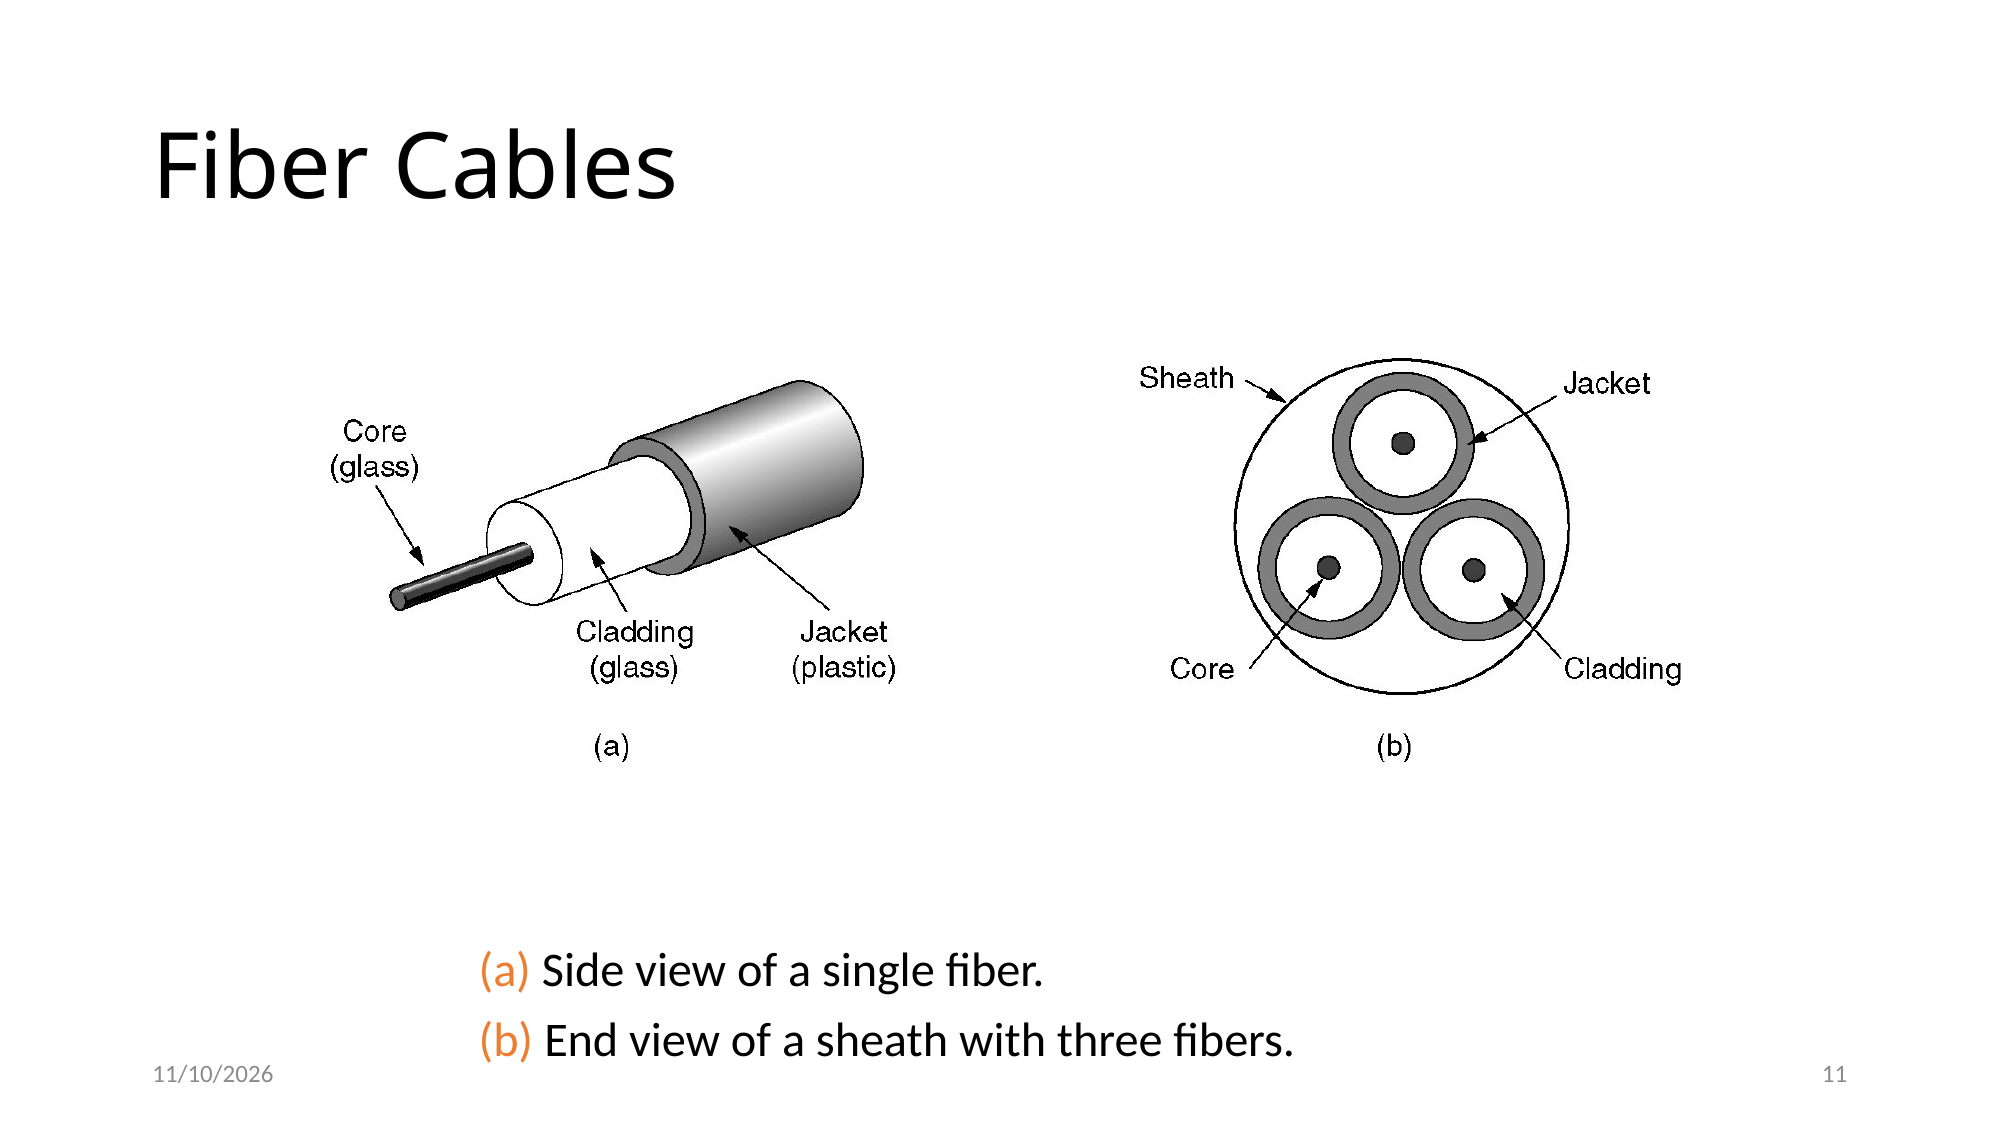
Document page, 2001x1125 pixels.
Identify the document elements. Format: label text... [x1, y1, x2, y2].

list (a) Side view of a single fiber. (b) End view of a sheath with three fibers. [463, 937, 1750, 1075]
slide_number 11 [1412, 1042, 1863, 1103]
title Fiber Cables [137, 59, 1863, 278]
picture [329, 358, 1681, 762]
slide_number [137, 1042, 588, 1103]
